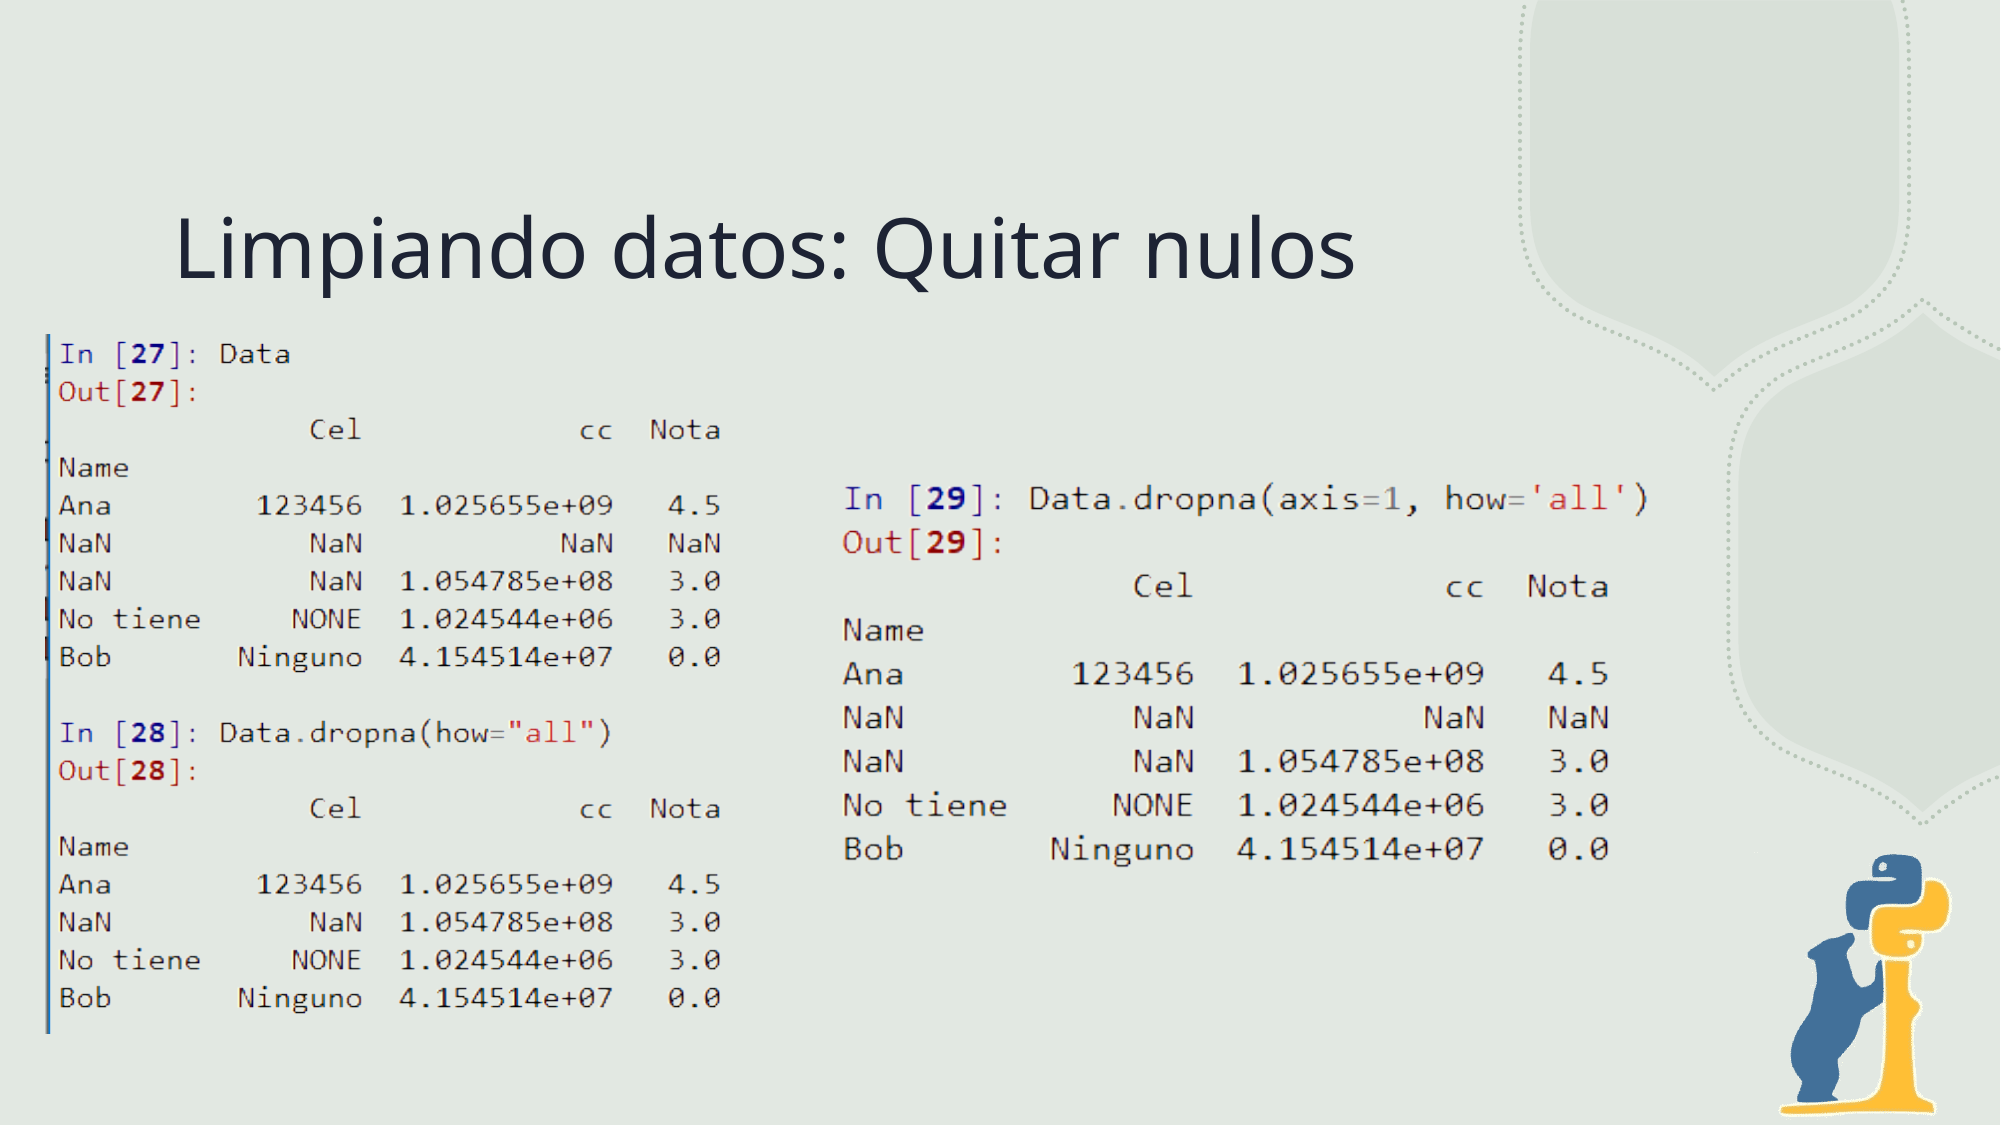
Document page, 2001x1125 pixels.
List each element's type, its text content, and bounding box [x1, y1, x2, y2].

title Limpiando datos: Quitar nulos [158, 157, 1648, 332]
picture [1747, 850, 2000, 1125]
picture [45, 334, 750, 1034]
picture [834, 478, 1666, 893]
